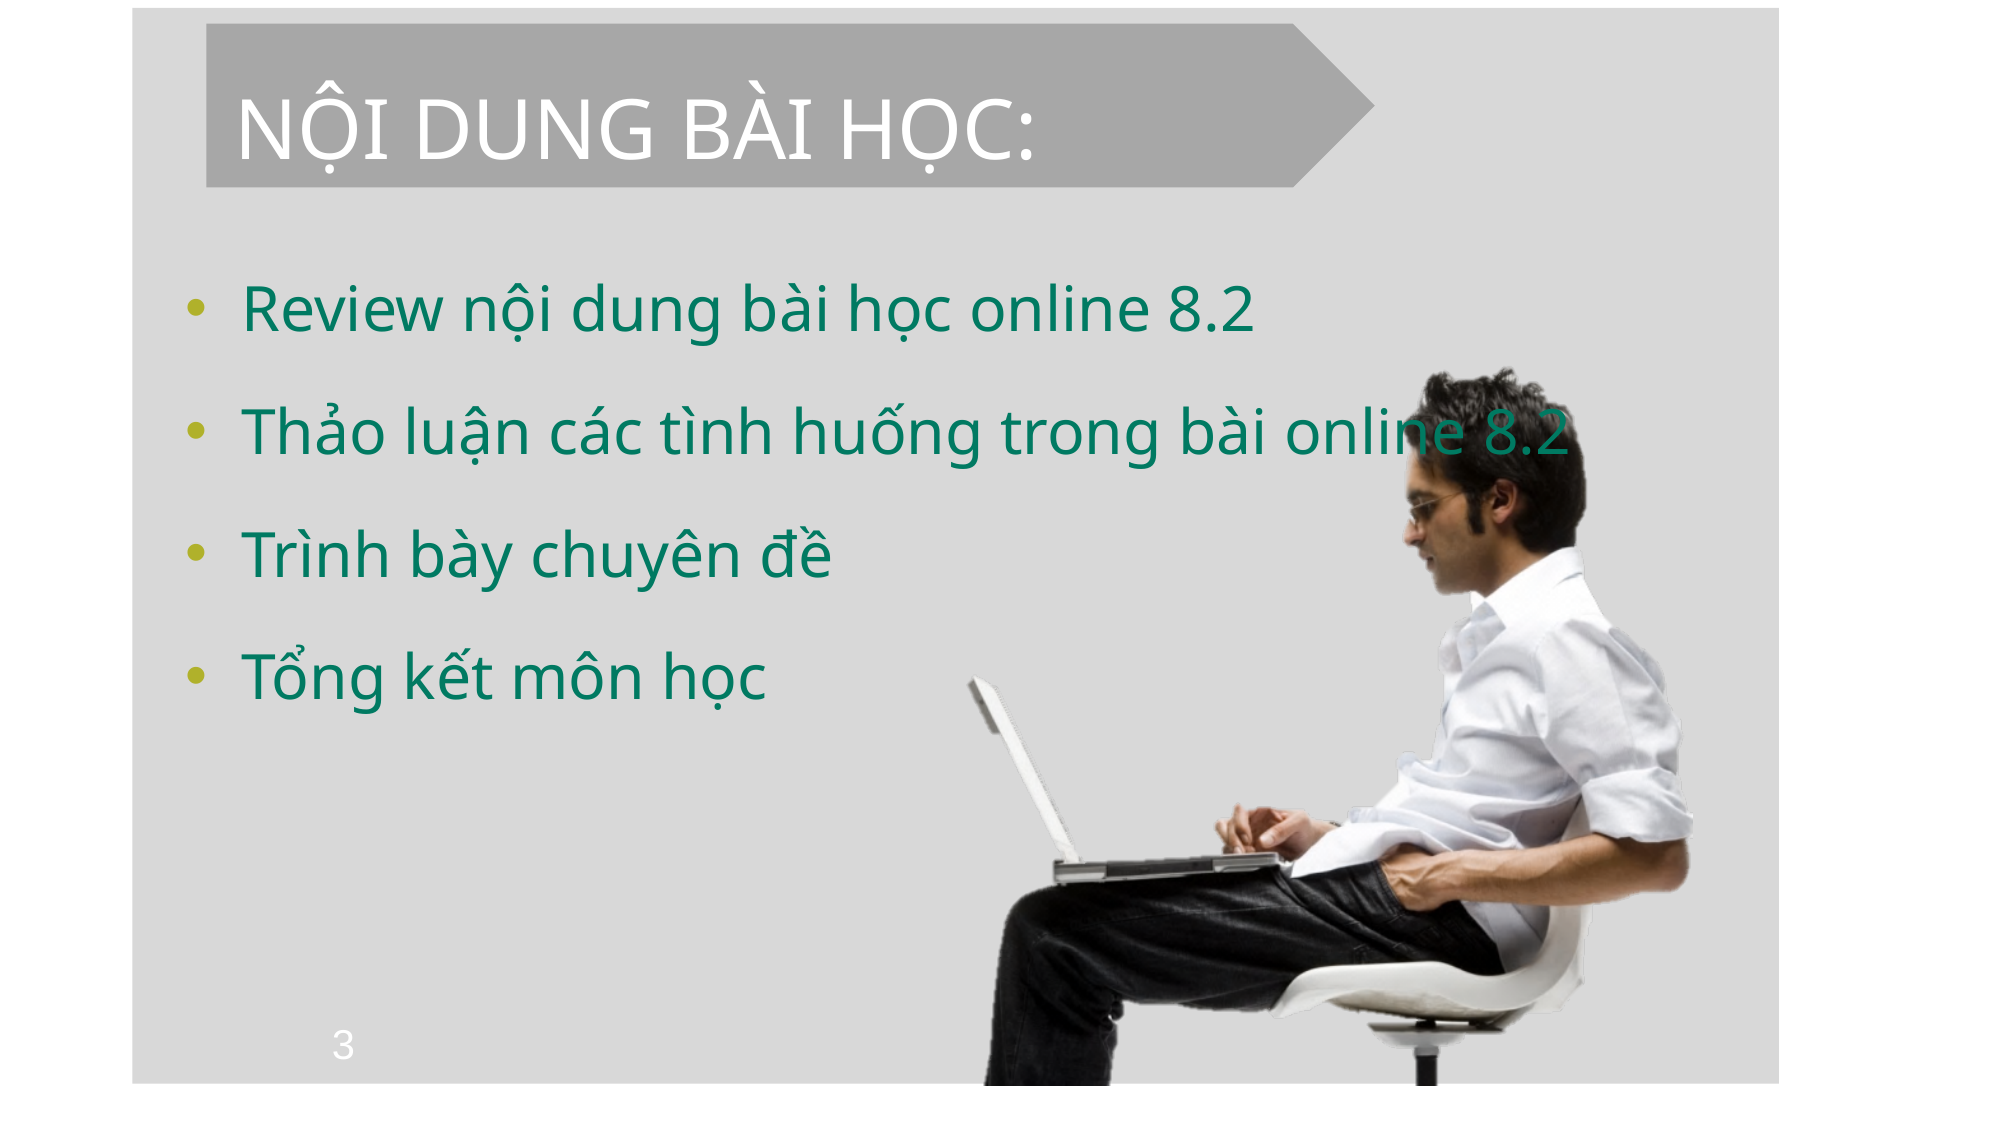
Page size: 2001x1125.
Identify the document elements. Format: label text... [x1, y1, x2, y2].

text_box [363, 1077, 920, 1084]
picture [925, 356, 1693, 1086]
slide_number ‹#› [12, 708, 363, 1125]
title NỘI DUNG BÀI HỌC: [226, 68, 1302, 192]
text_box [206, 23, 1375, 188]
text_box [1697, 1077, 1779, 1084]
list Review nội dung bài học online 8.2 Thảo luận các tình huống trong bài online 8.2 Trình bày chuyên đề Tổng kết môn học [177, 224, 1803, 1077]
text_box [132, 7, 1779, 708]
